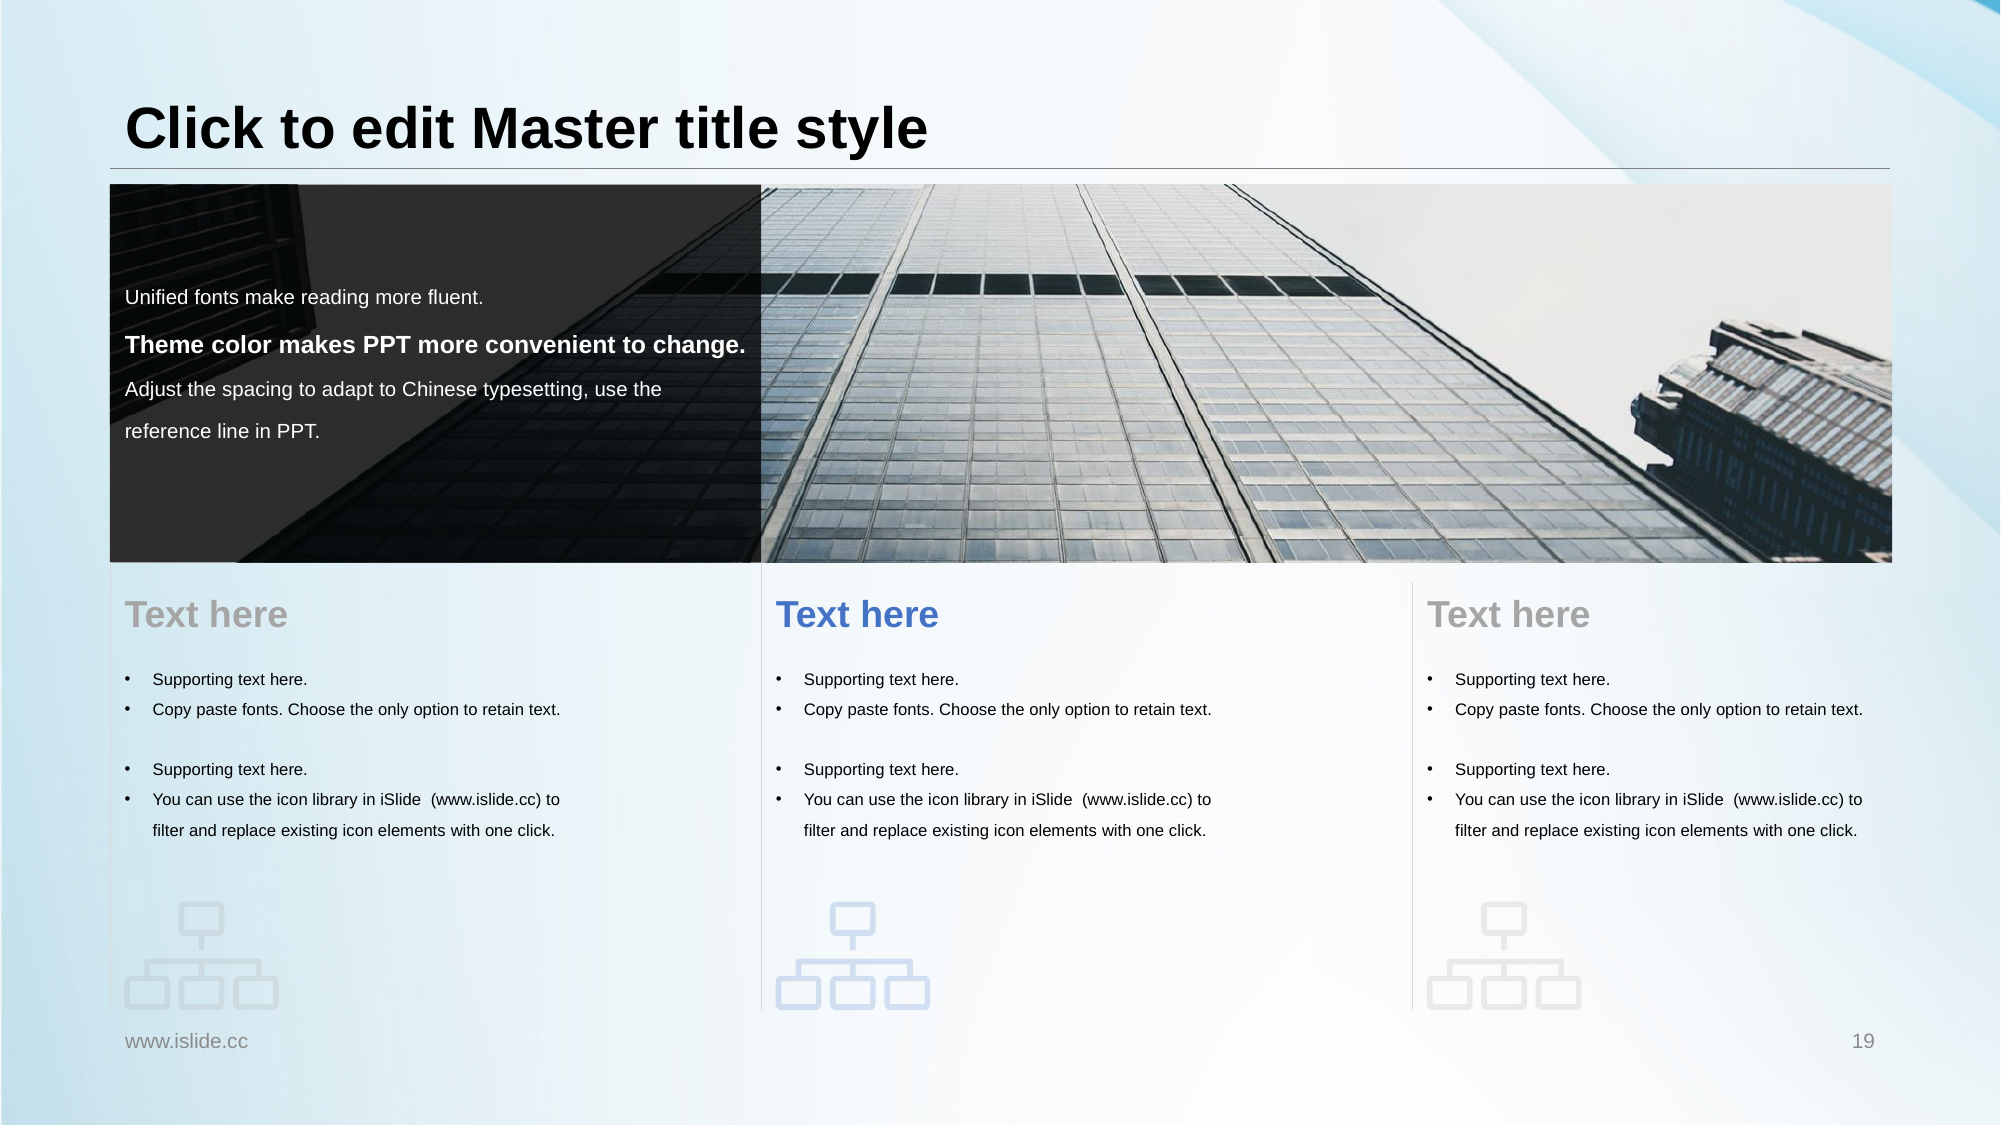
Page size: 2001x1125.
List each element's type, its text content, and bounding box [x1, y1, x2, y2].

footer www.islide.cc [109, 1023, 790, 1058]
picture [4, 0, 2001, 1125]
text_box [109, 184, 1893, 1011]
slide_number 19 [1412, 1023, 1890, 1058]
title Click to edit Master title style [109, 0, 1890, 169]
